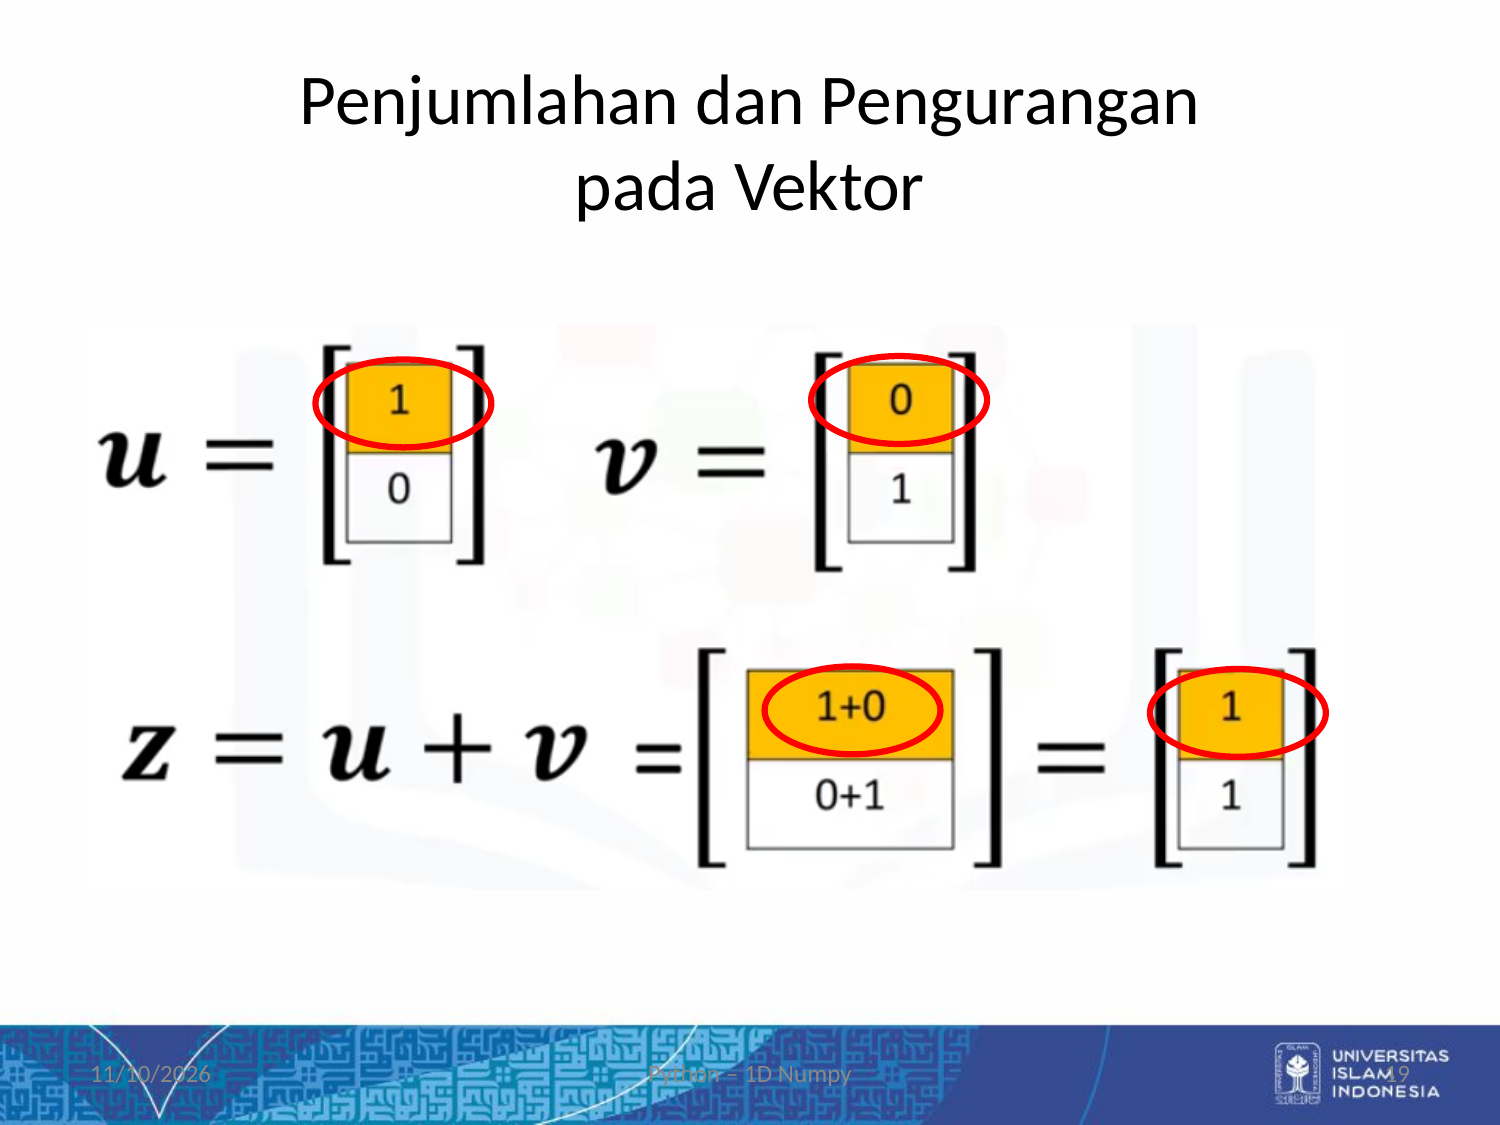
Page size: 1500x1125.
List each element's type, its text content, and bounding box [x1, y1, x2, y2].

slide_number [75, 1042, 425, 1103]
title Penjumlahan dan Pengurangan pada Vektor [75, 45, 1425, 233]
footer Python – 1D Numpy [512, 1042, 988, 1103]
slide_number 19 [1074, 1042, 1425, 1103]
picture [0, 0, 1500, 1125]
